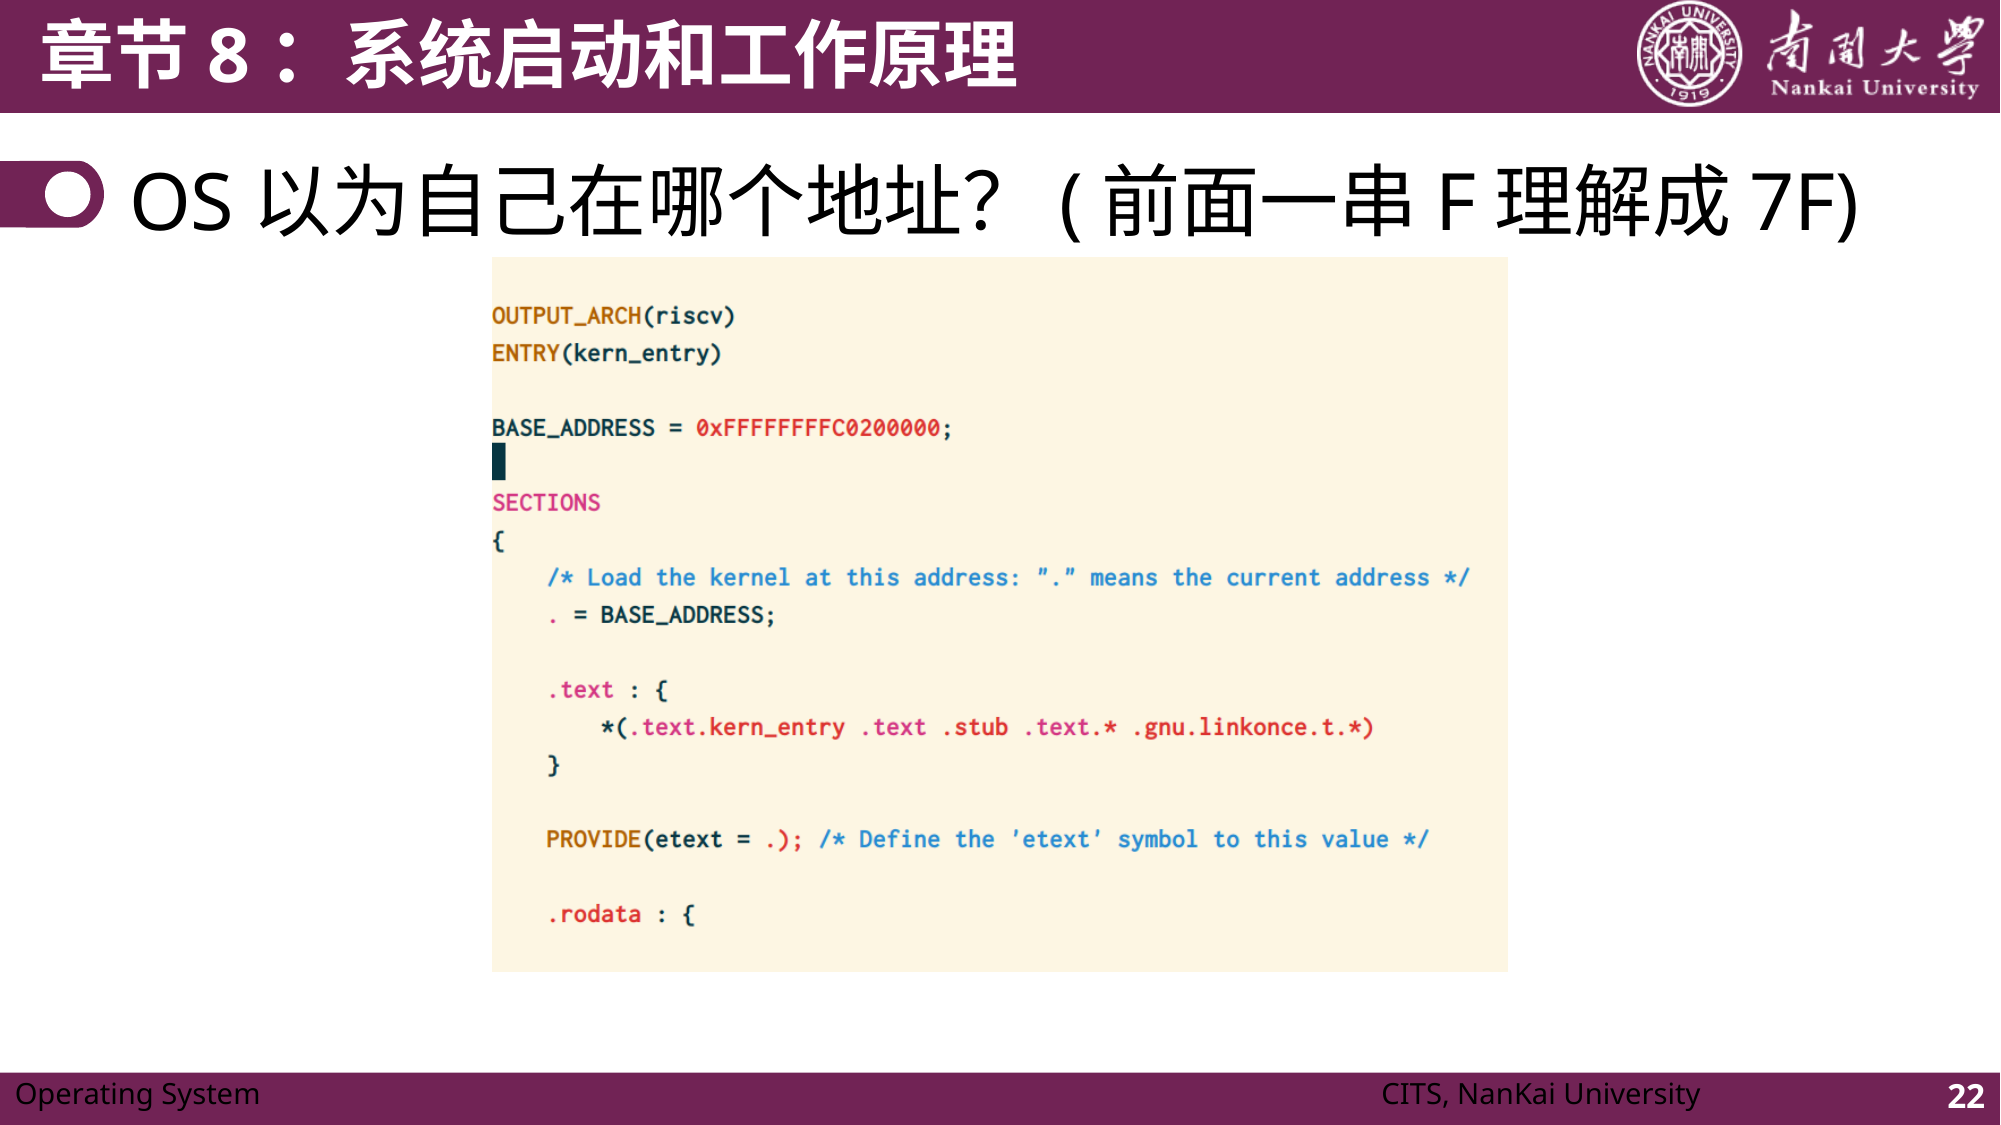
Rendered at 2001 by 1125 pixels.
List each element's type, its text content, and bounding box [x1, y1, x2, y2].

footer CITS, NanKai University [1366, 1067, 2000, 1118]
picture [1637, 0, 2001, 110]
title OS以为自己在哪个地址？(前面一串F理解成7F) [114, 143, 1886, 255]
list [492, 257, 1508, 972]
slide_number 22 [1550, 1118, 2000, 1125]
slide_number Operating System [0, 1067, 550, 1118]
